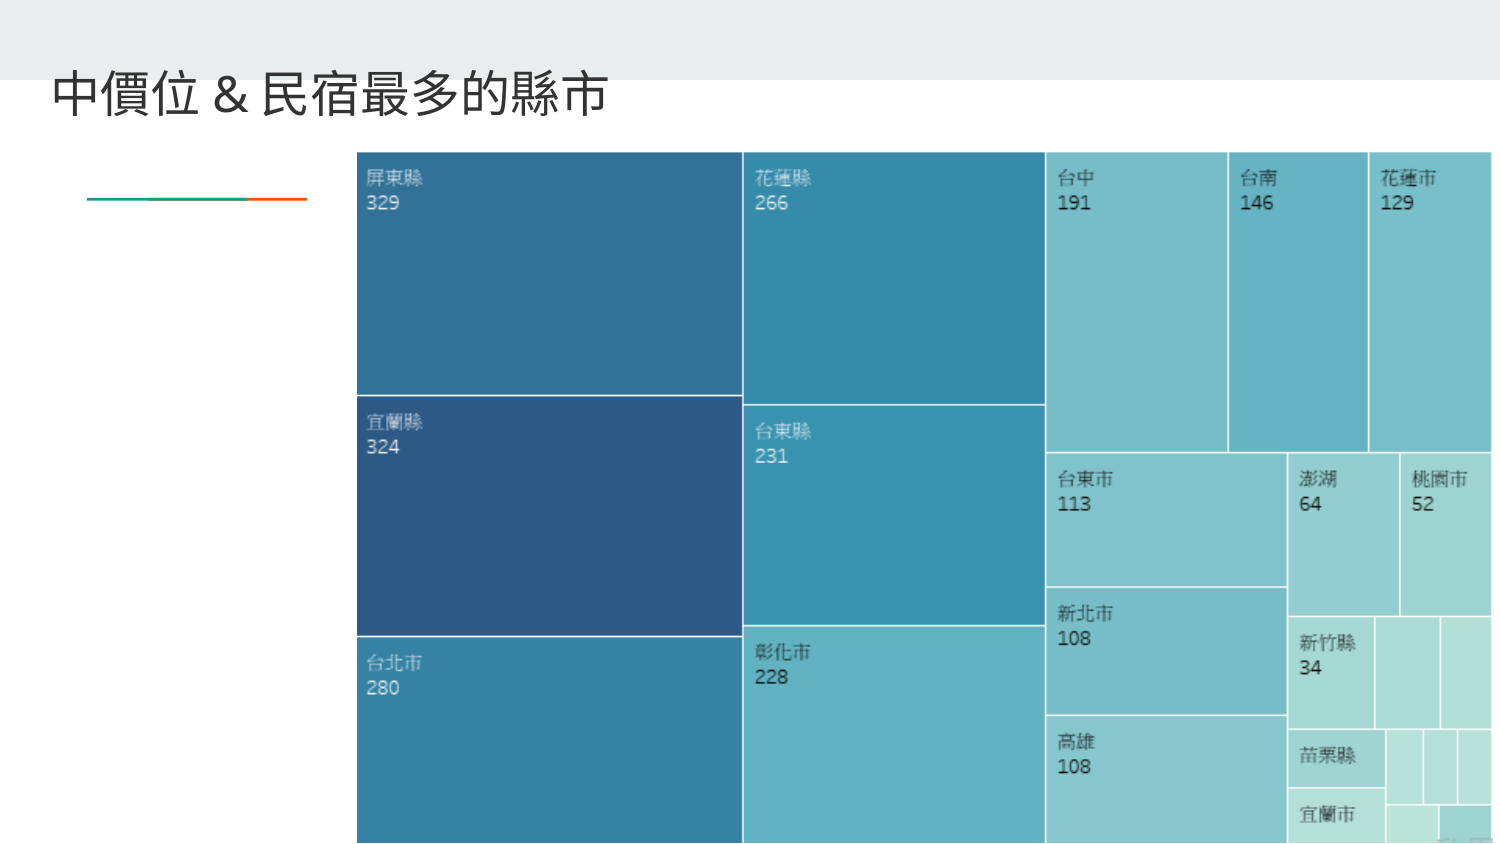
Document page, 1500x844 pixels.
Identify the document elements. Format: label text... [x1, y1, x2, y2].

title 中價位&民宿最多的縣市 [35, 47, 635, 153]
picture [357, 151, 1493, 844]
